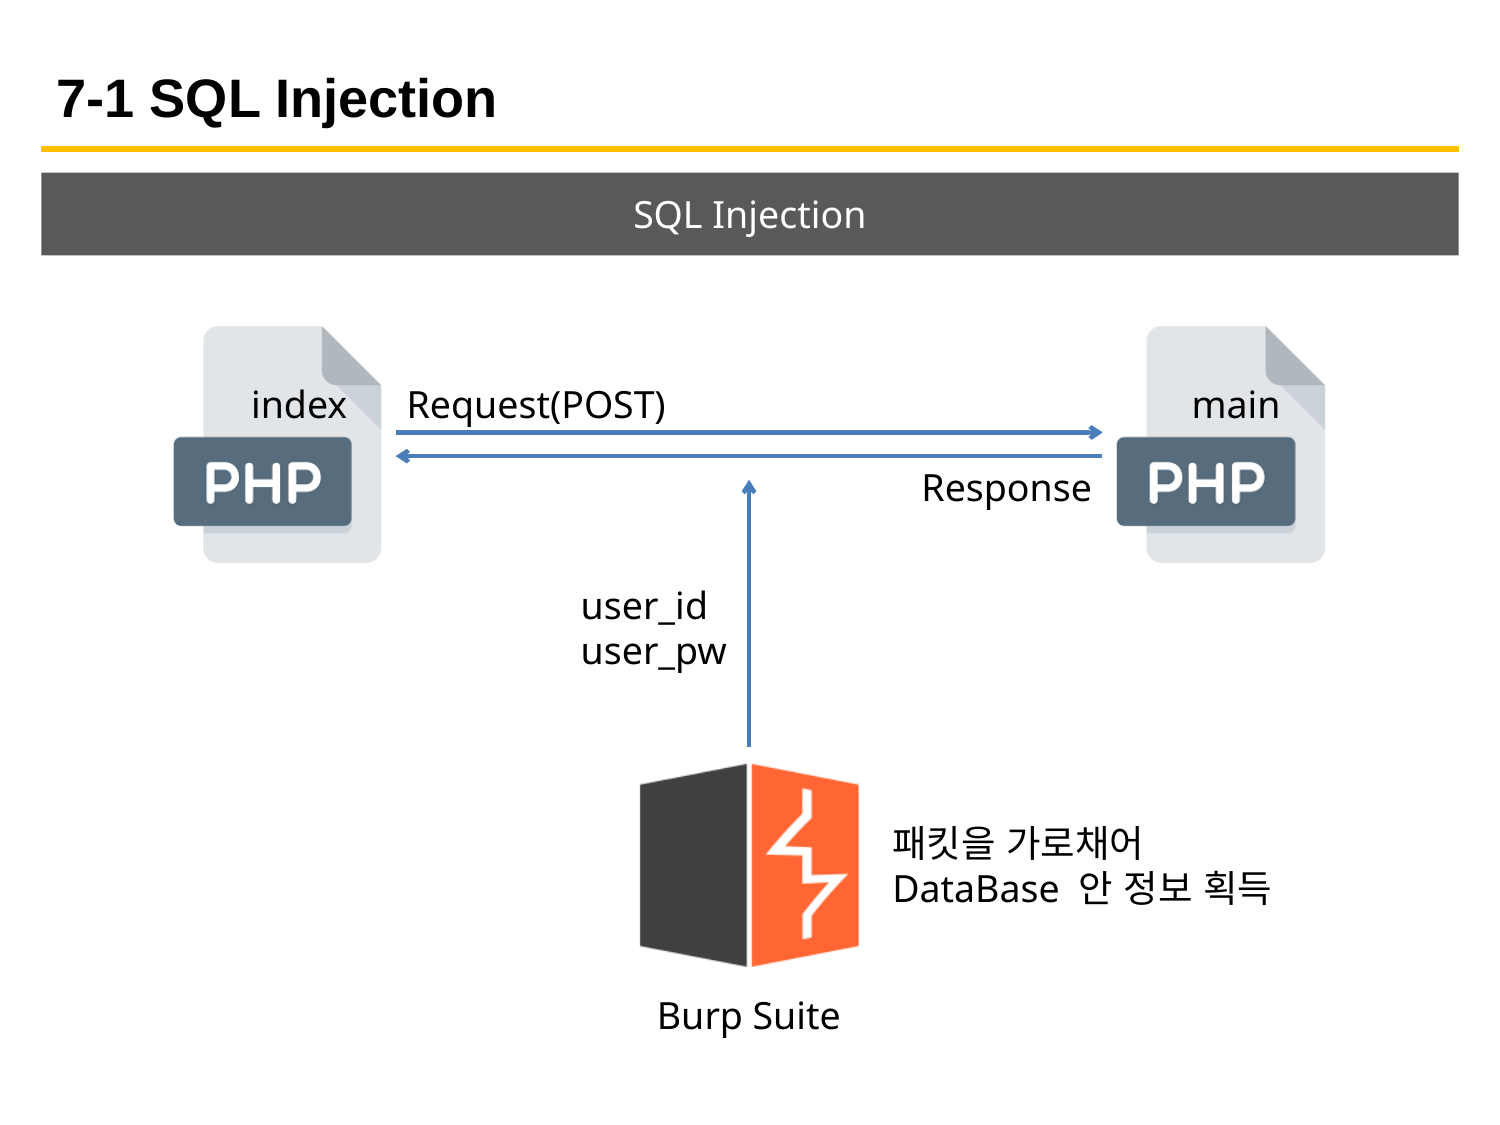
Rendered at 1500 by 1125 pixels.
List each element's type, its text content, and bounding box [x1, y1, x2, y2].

text_box 7-1 SQL Injection [41, 42, 1459, 148]
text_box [159, 326, 1340, 1046]
text_box SQL Injection [39, 171, 1461, 257]
